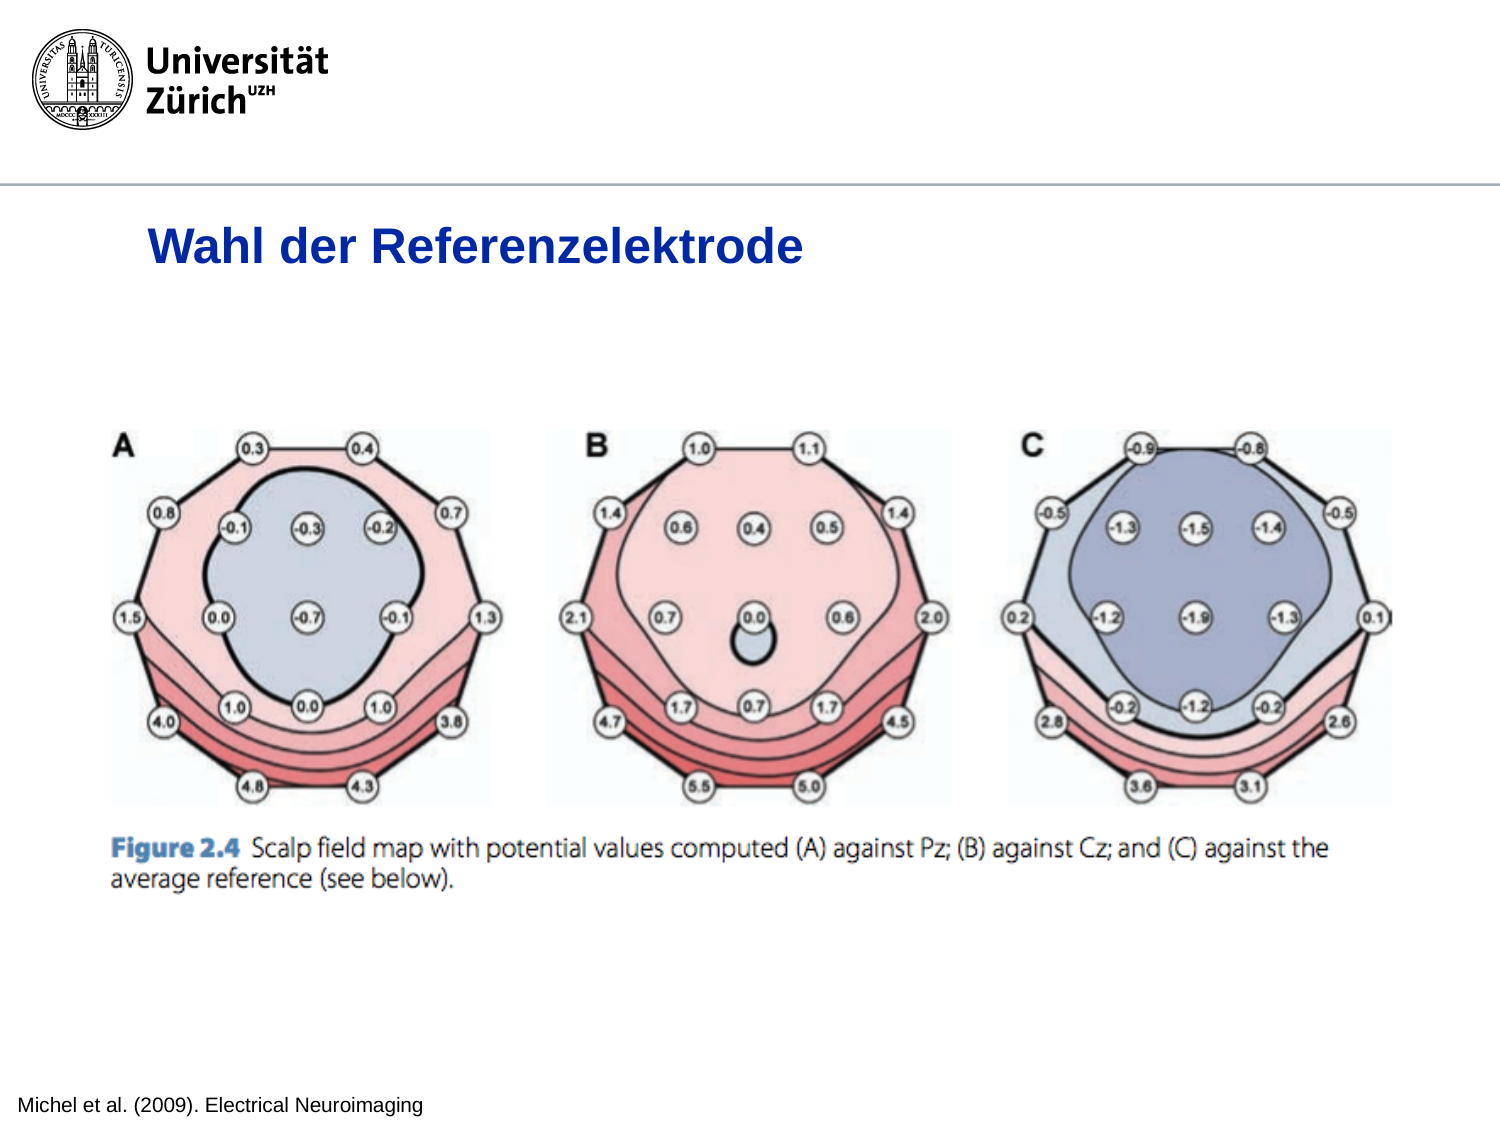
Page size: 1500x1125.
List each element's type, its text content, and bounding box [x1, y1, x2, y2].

title Wahl der Referenzelektrode [147, 208, 1353, 291]
picture [88, 408, 1406, 900]
picture [26, 23, 334, 136]
text_box Michel et al. (2009). Electrical Neuroimaging [2, 1084, 439, 1125]
